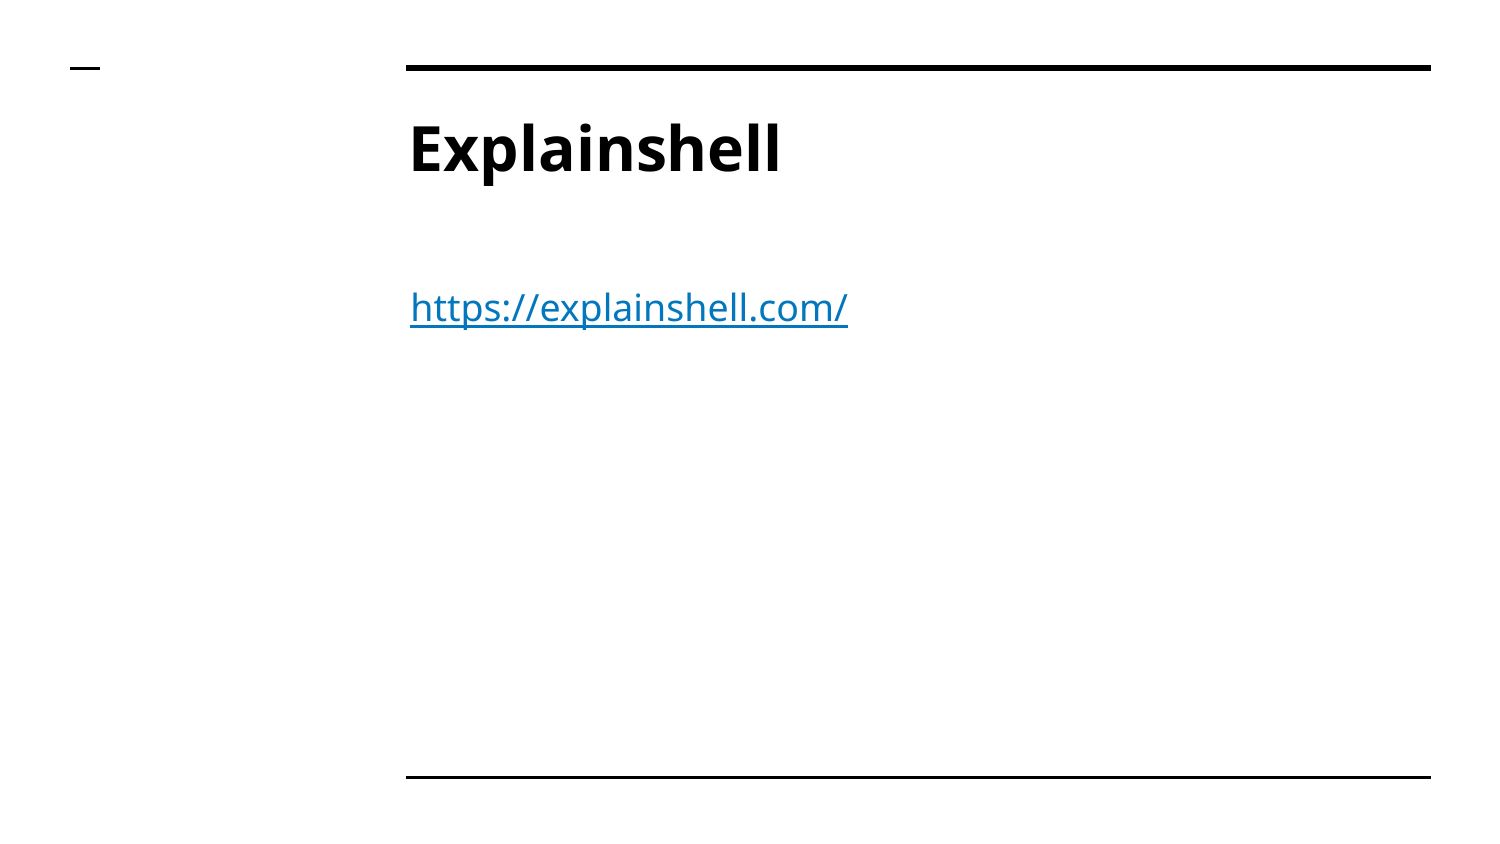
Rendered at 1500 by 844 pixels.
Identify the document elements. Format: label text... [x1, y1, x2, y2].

title Explainshell [393, 94, 1431, 199]
list https://explainshell.com/ [395, 261, 1433, 755]
